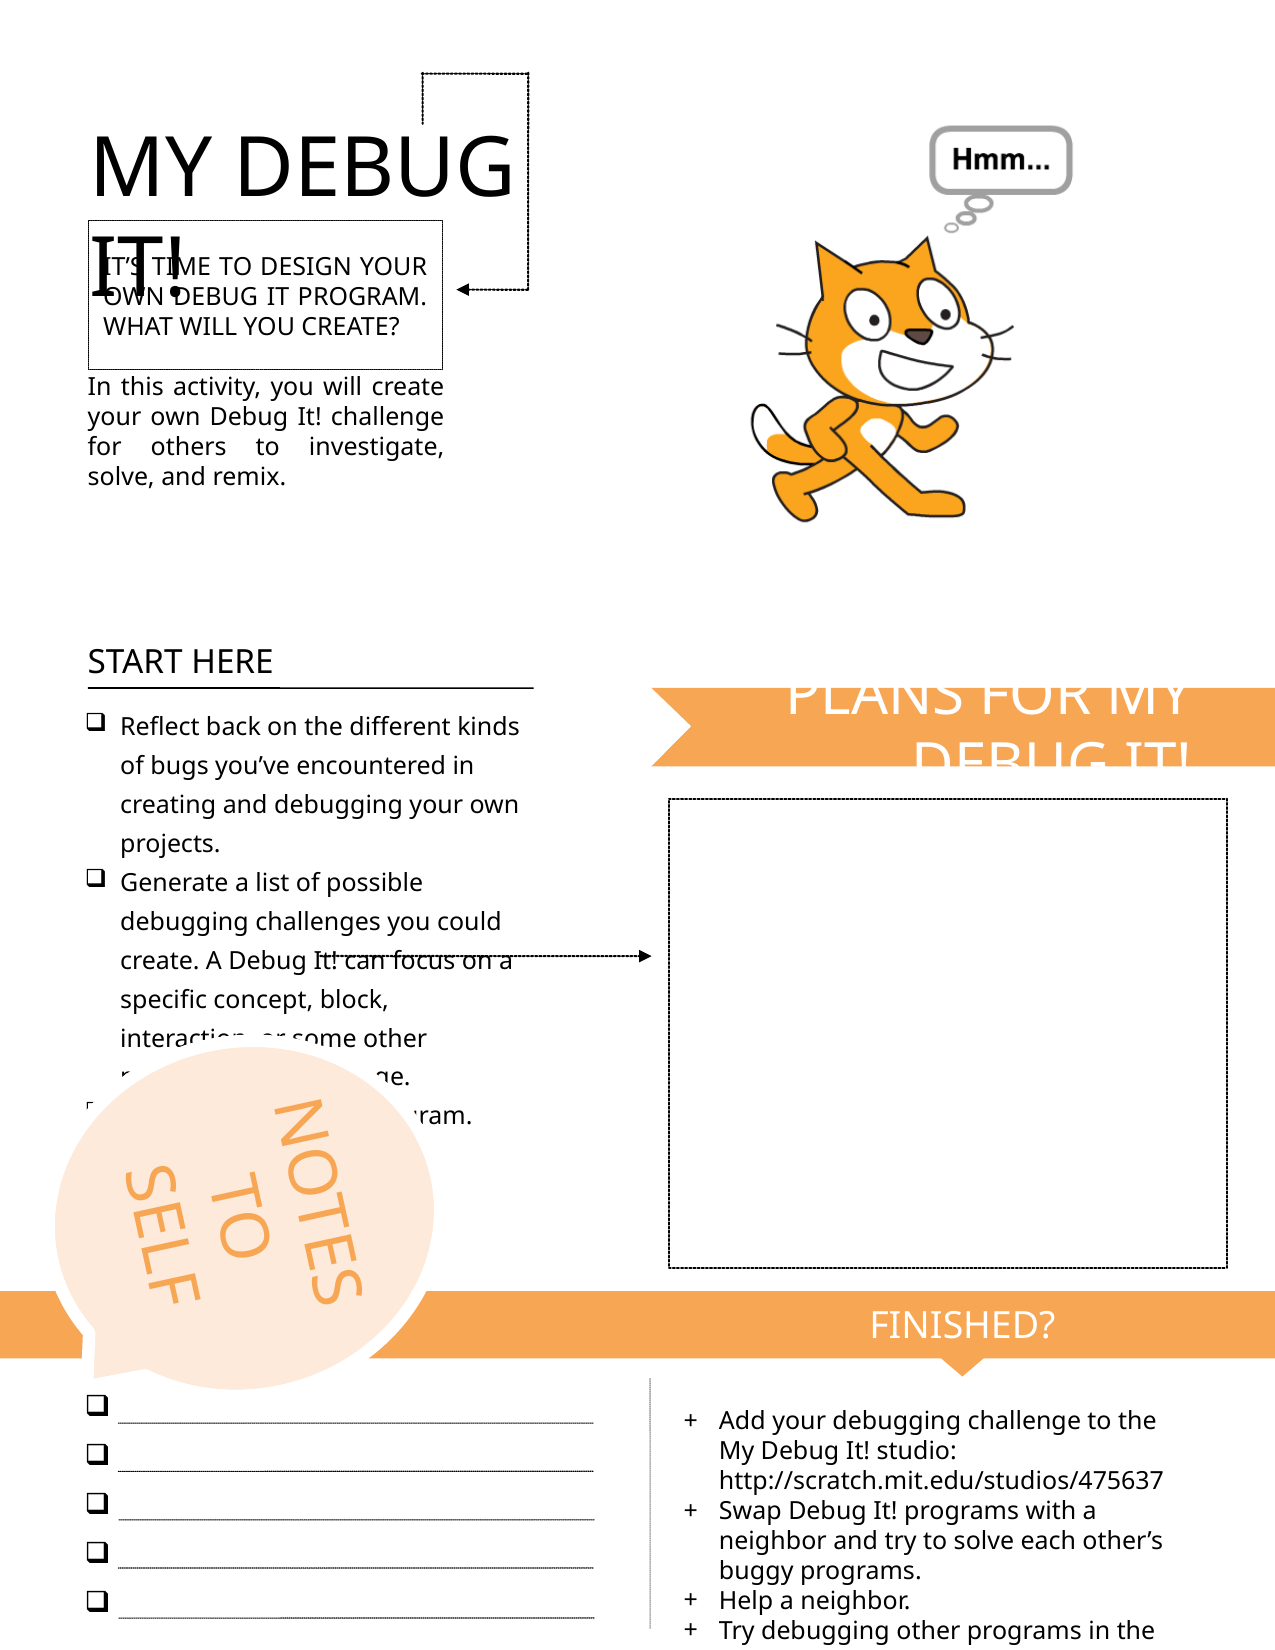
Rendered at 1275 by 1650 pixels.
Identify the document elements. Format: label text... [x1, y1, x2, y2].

text_box In this activity, you will create your own Debug It! challenge for others to investigate, solve, and remix. [72, 362, 460, 528]
text_box MY DEBUG IT! [75, 106, 537, 421]
text_box PLANS FOR MY DEBUG IT! [657, 648, 1208, 804]
text_box [668, 798, 1227, 1268]
text_box [1208, 687, 1275, 767]
text_box [638, 949, 652, 963]
text_box Add your debugging challenge to the My Debug It! studio: http://scratch.mit.edu/studios/475637 Swap Debug It! programs with a neighbor and try to solve each other’s buggy programs. Help a neighbor. Try debugging other programs in the My Debug It! studio. [668, 1397, 1213, 1650]
text_box [650, 687, 691, 767]
text_box START HERE [72, 632, 558, 688]
text_box Reflect back on the different kinds of bugs you’ve encountered in creating and debugging your own projects. Generate a list of possible debugging challenges you could create. A Debug It! can focus on a specific concept, block, interaction, or some other programming challenge. Build your Debug It! program. [69, 694, 544, 1129]
picture [668, 95, 1170, 558]
text_box FINISHED? [650, 1293, 1275, 1354]
text_box [456, 283, 470, 296]
text_box [0, 1291, 89, 1359]
text_box [359, 1291, 1275, 1359]
text_box [69, 1395, 579, 1641]
text_box NOTES TO SELF [48, 1040, 441, 1395]
text_box [936, 1354, 989, 1377]
